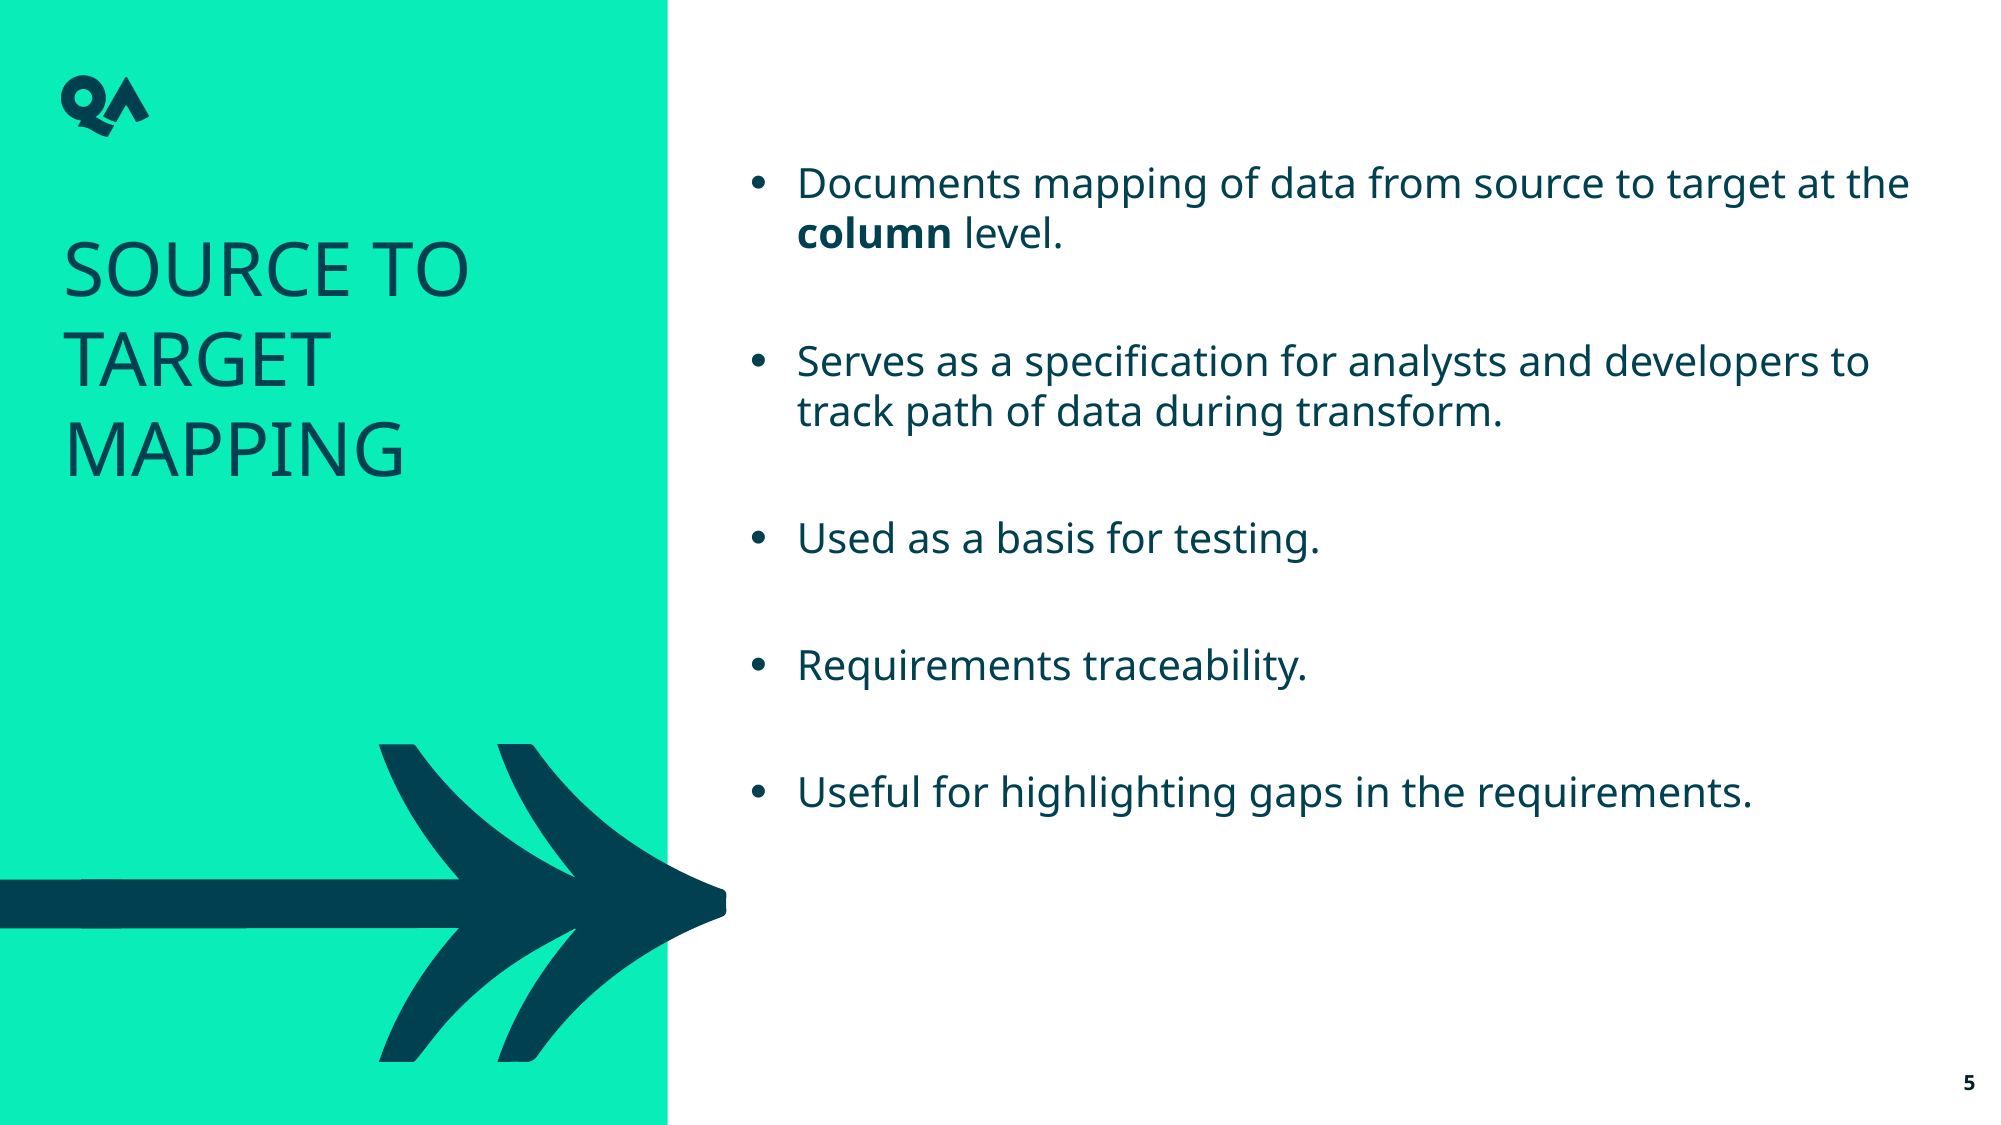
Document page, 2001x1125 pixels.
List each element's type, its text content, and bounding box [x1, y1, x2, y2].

slide_number 5 [1846, 1068, 1976, 1098]
picture [44, 61, 166, 148]
list Source to Target Mapping [63, 221, 628, 673]
list Documents mapping of data from source to target at the column level. Serves as a specification for analysts and developers to track path of data during transform. Used as a basis for testing. Requirements traceability. Useful for highlighting gaps in the requirements. [750, 157, 1959, 999]
